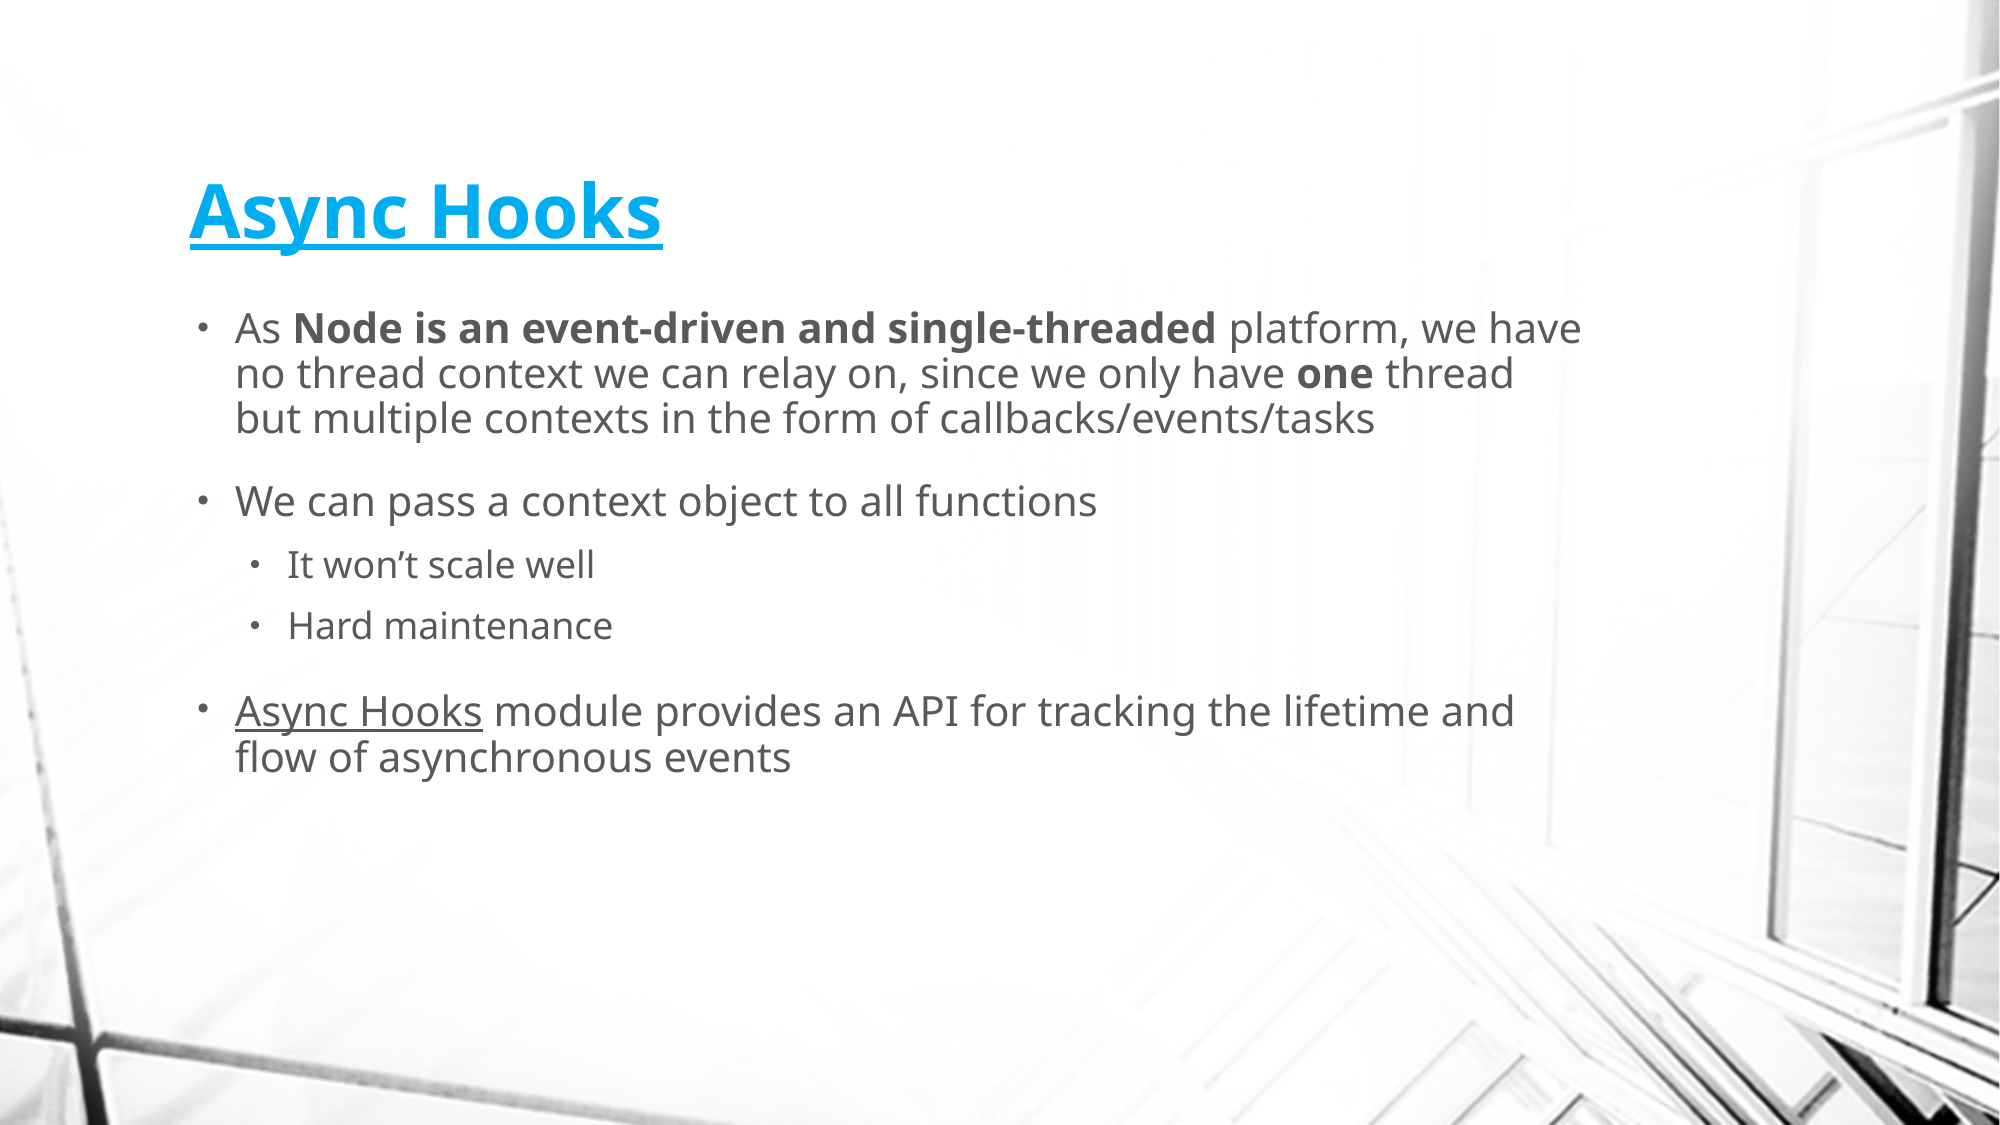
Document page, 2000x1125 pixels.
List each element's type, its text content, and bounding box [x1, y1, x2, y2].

title Async Hooks [174, 87, 1600, 263]
list As Node is an event-driven and single-threaded platform, we have no thread context we can relay on, since we only have one thread but multiple contexts in the form of callbacks/events/tasks We can pass a context object to all functions It won’t scale well Hard maintenance Async Hooks module provides an API for tracking the lifetime and flow of asynchronous events [174, 299, 1600, 988]
picture [0, 0, 2000, 1125]
